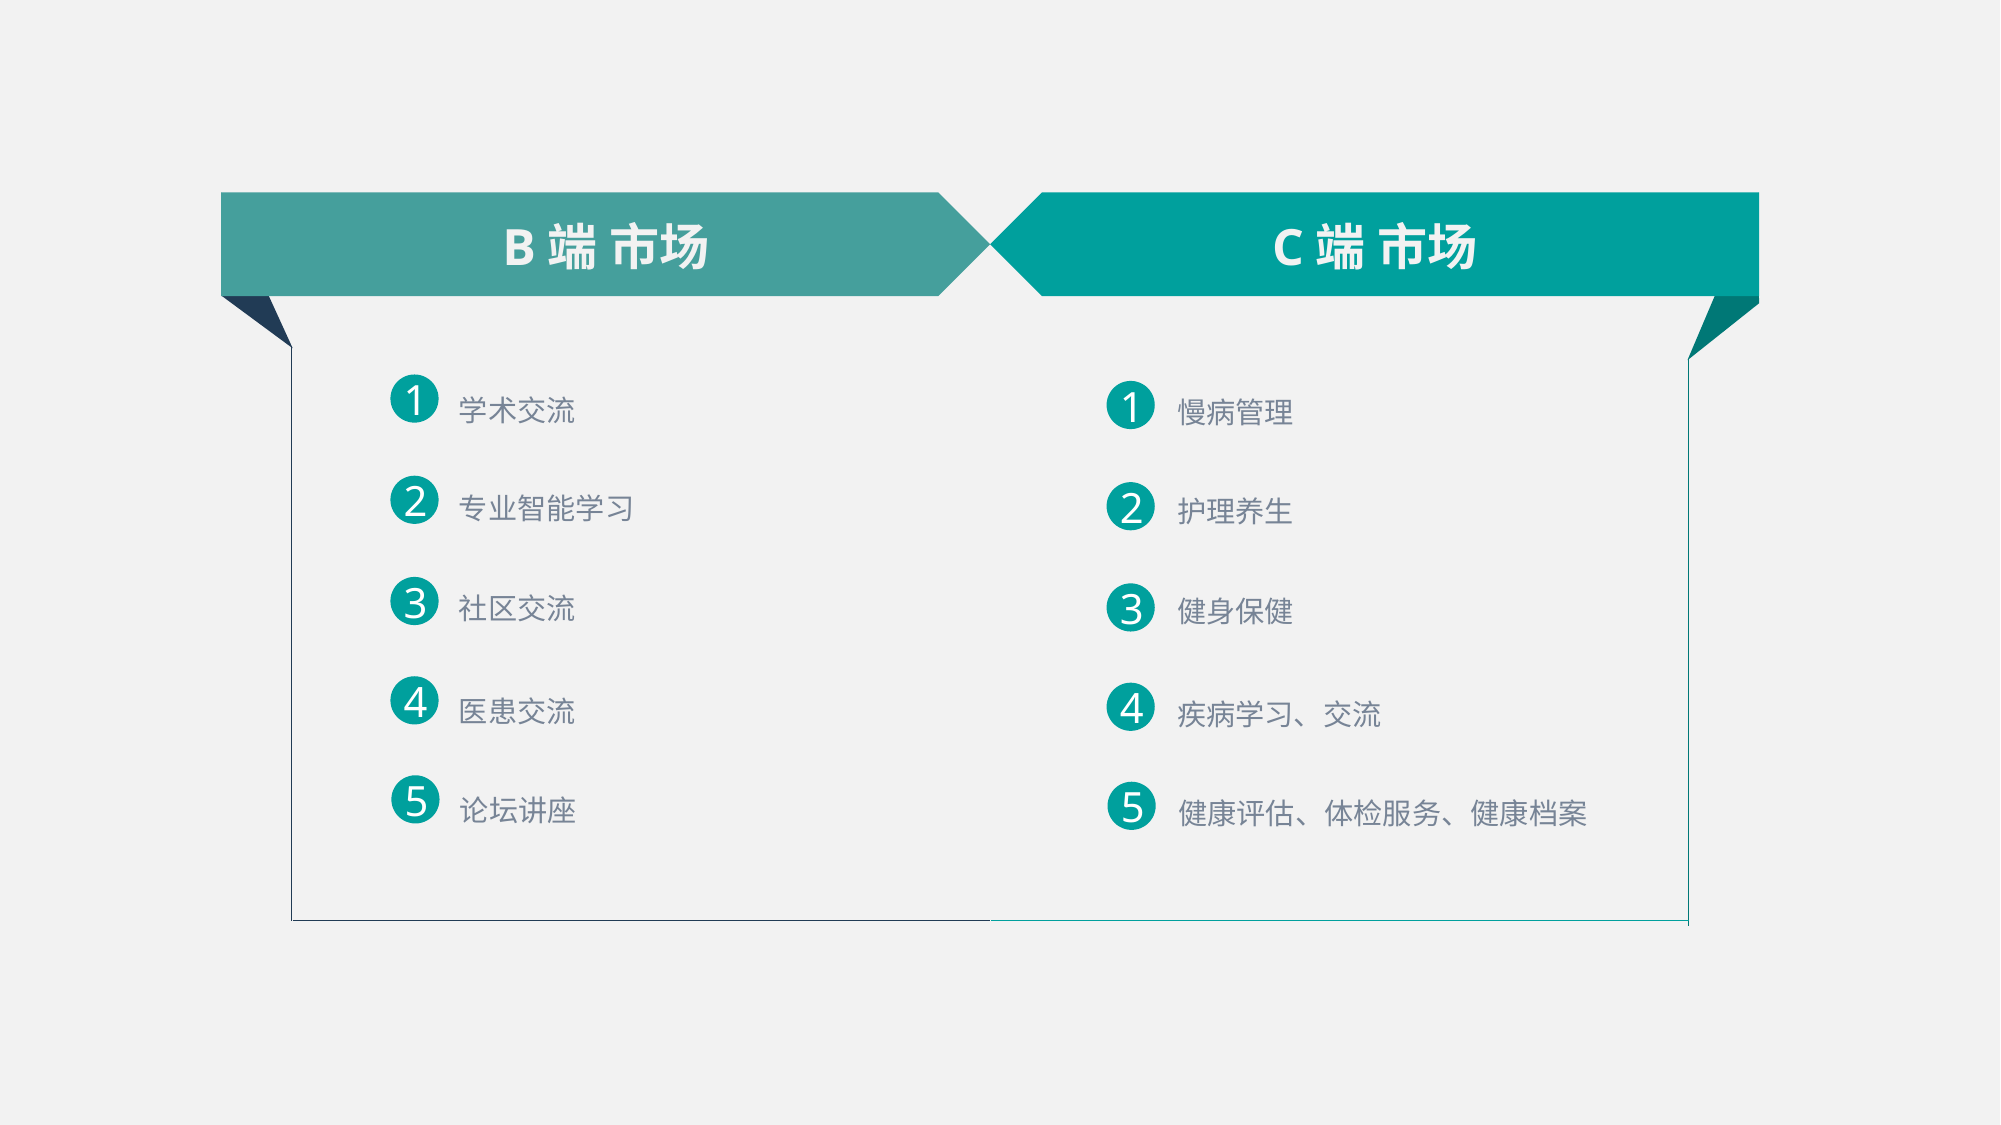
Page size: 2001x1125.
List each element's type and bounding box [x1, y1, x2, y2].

text_box [221, 192, 1760, 927]
